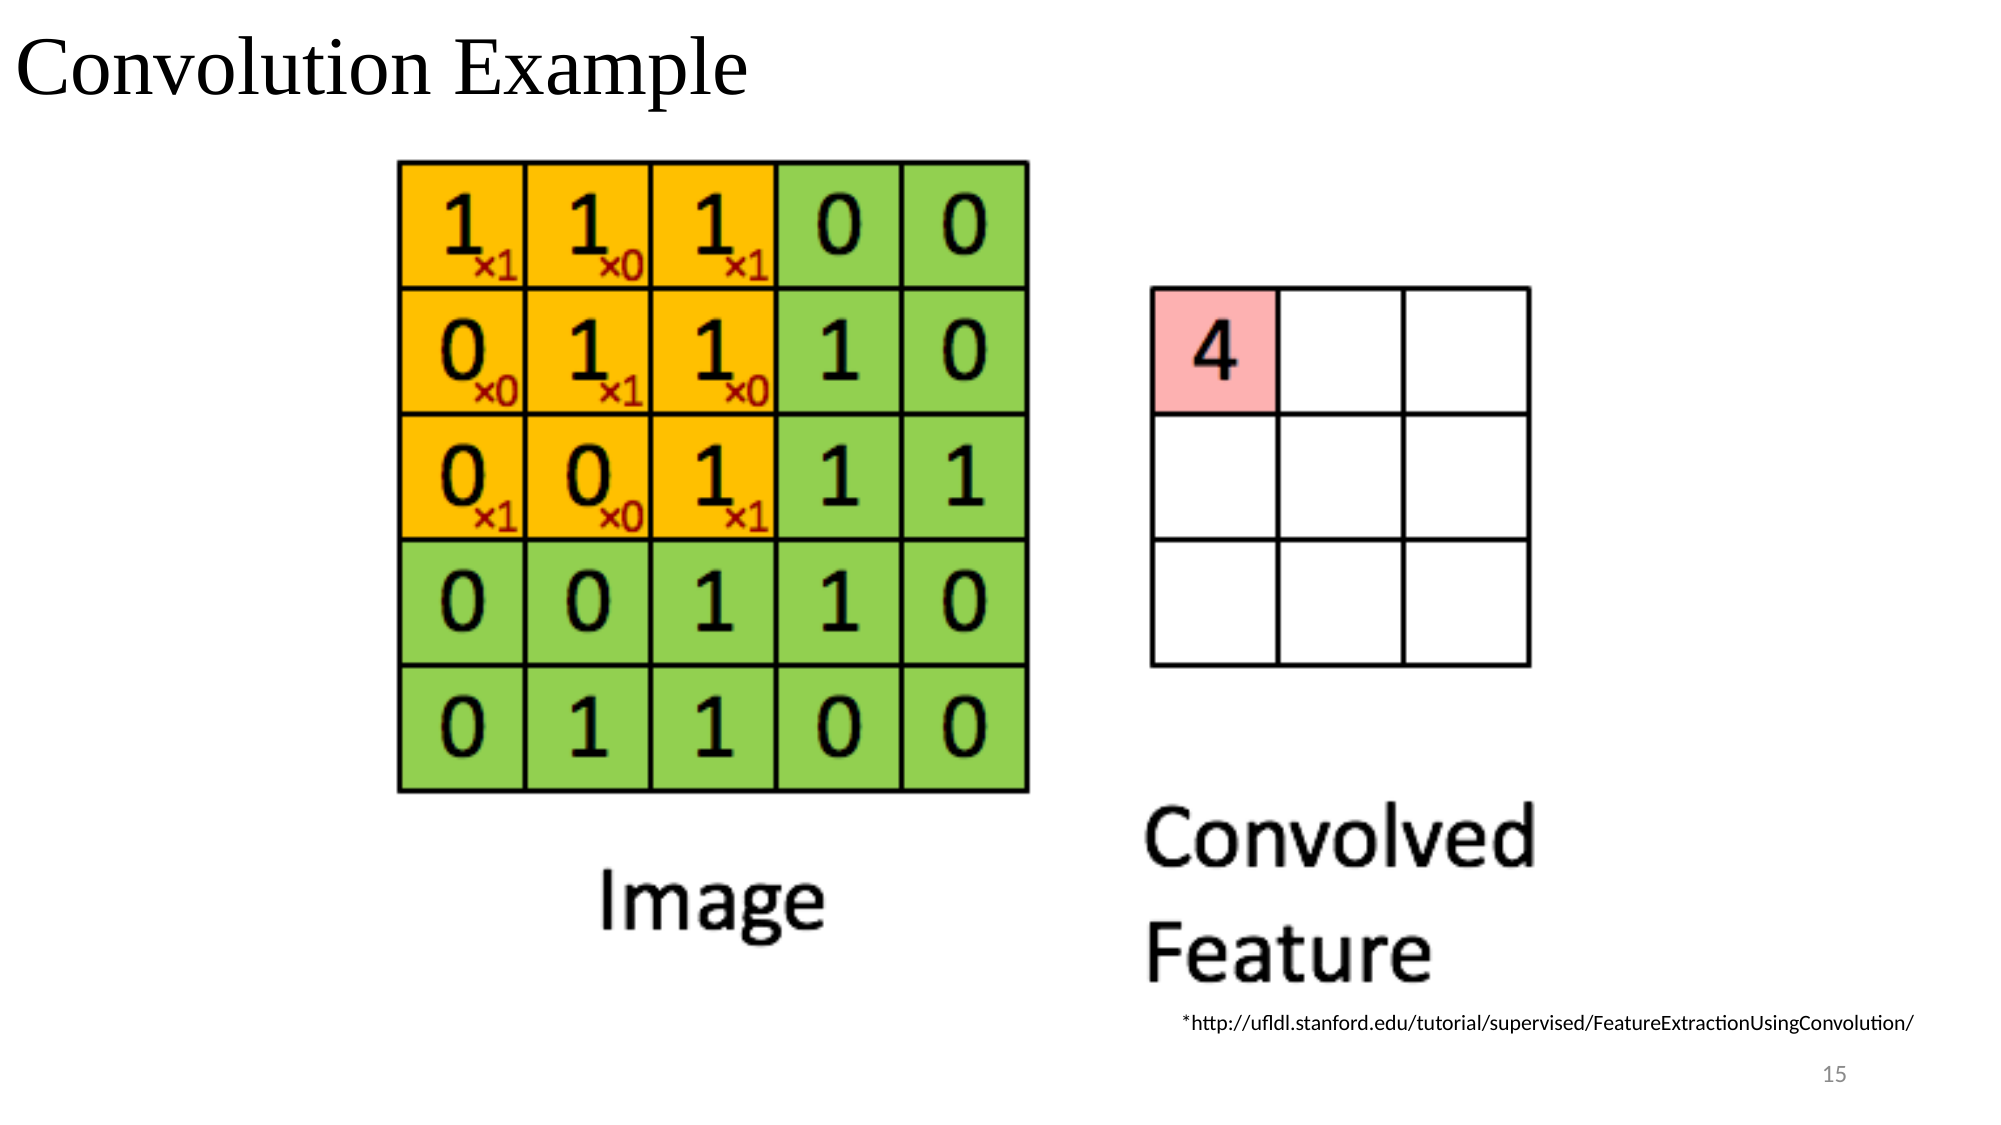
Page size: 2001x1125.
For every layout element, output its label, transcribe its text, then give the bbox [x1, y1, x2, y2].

picture [274, 38, 1650, 1043]
text_box *http://ufldl.stanford.edu/tutorial/supervised/FeatureExtractionUsingConvolution/ [1650, 1000, 1931, 1042]
slide_number 15 [1412, 1042, 1863, 1103]
text_box Convolution Example [0, 3, 1800, 119]
